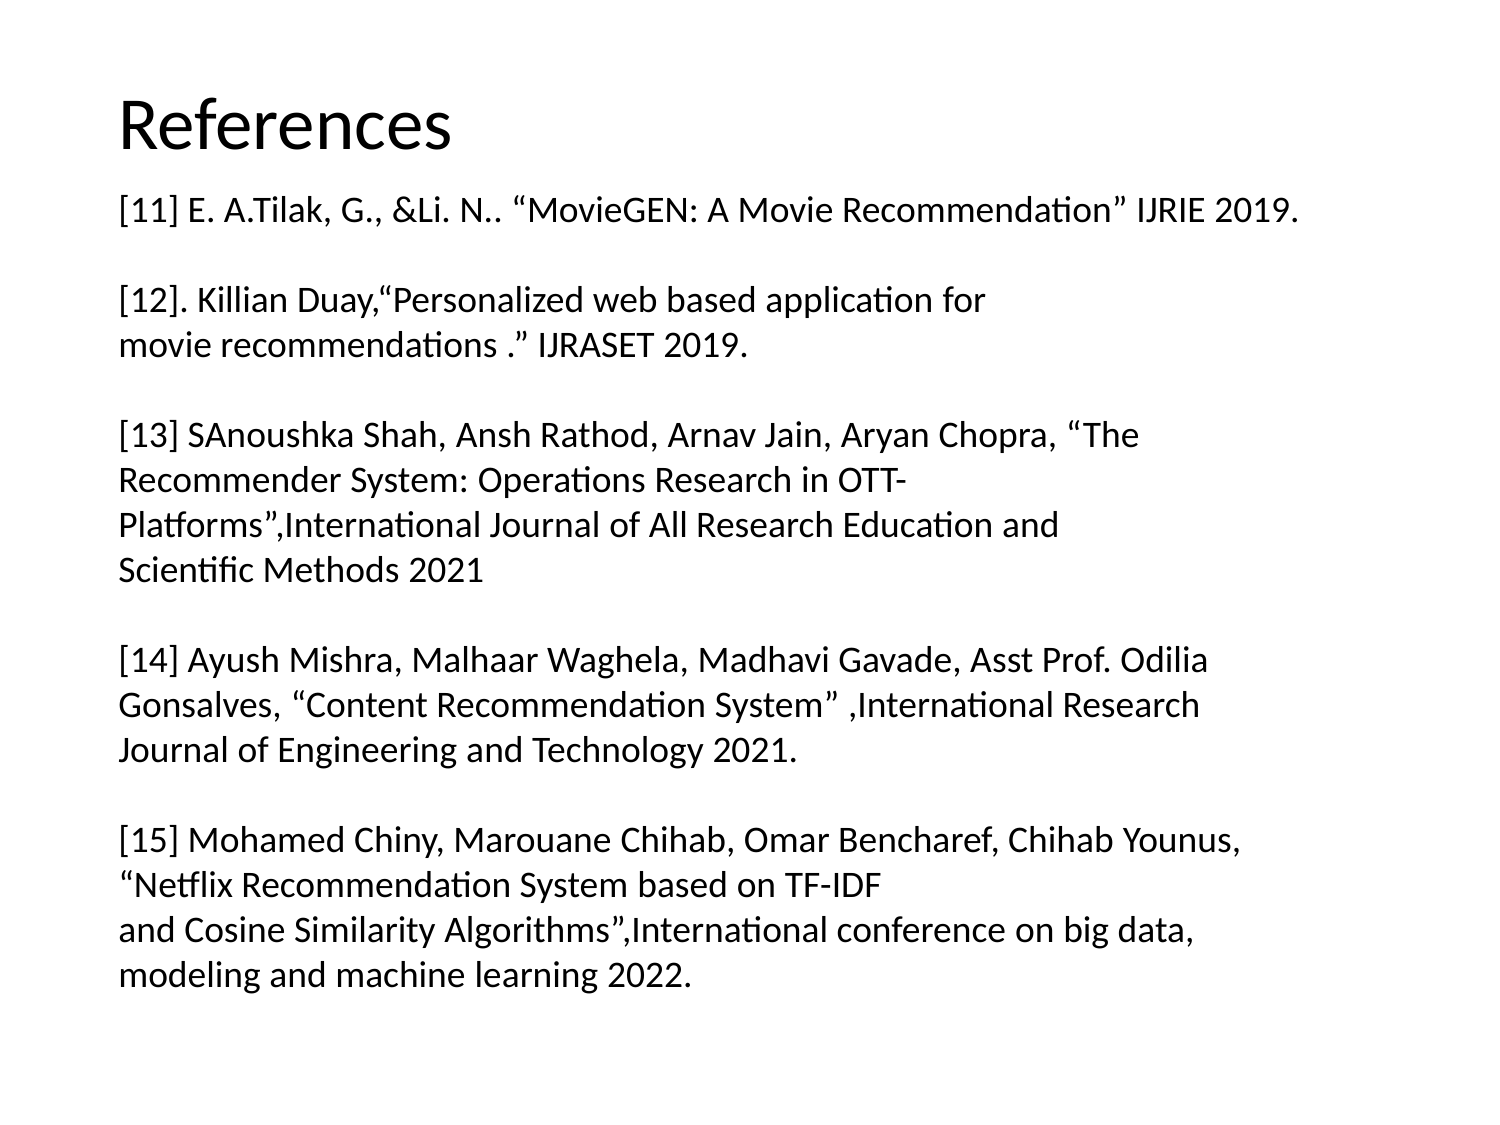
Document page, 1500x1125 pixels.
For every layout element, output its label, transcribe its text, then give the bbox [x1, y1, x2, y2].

text_box References [103, 0, 1379, 241]
text_box [11] E. A.Tilak, G., &Li. N.. “MovieGEN: A Movie Recommendation” IJRIE 2019. [12]. Killian Duay,“Personalized web based application for movie recommendations .” IJRASET 2019. [13] SAnoushka Shah, Ansh Rathod, Arnav Jain, Aryan Chopra, “The Recommender System: Operations Research in OTT-Platforms”,International Journal of All Research Education and Scientific Methods 2021 [14] Ayush Mishra, Malhaar Waghela, Madhavi Gavade, Asst Prof. Odilia Gonsalves, “Content Recommendation System” ,International Research Journal of Engineering and Technology 2021. [15] Mohamed Chiny, Marouane Chihab, Omar Bencharef, Chihab Younus, “Netflix Recommendation System based on TF-IDF and Cosine Similarity Algorithms”,International conference on big data, modeling and machine learning 2022. [103, 132, 1328, 1093]
